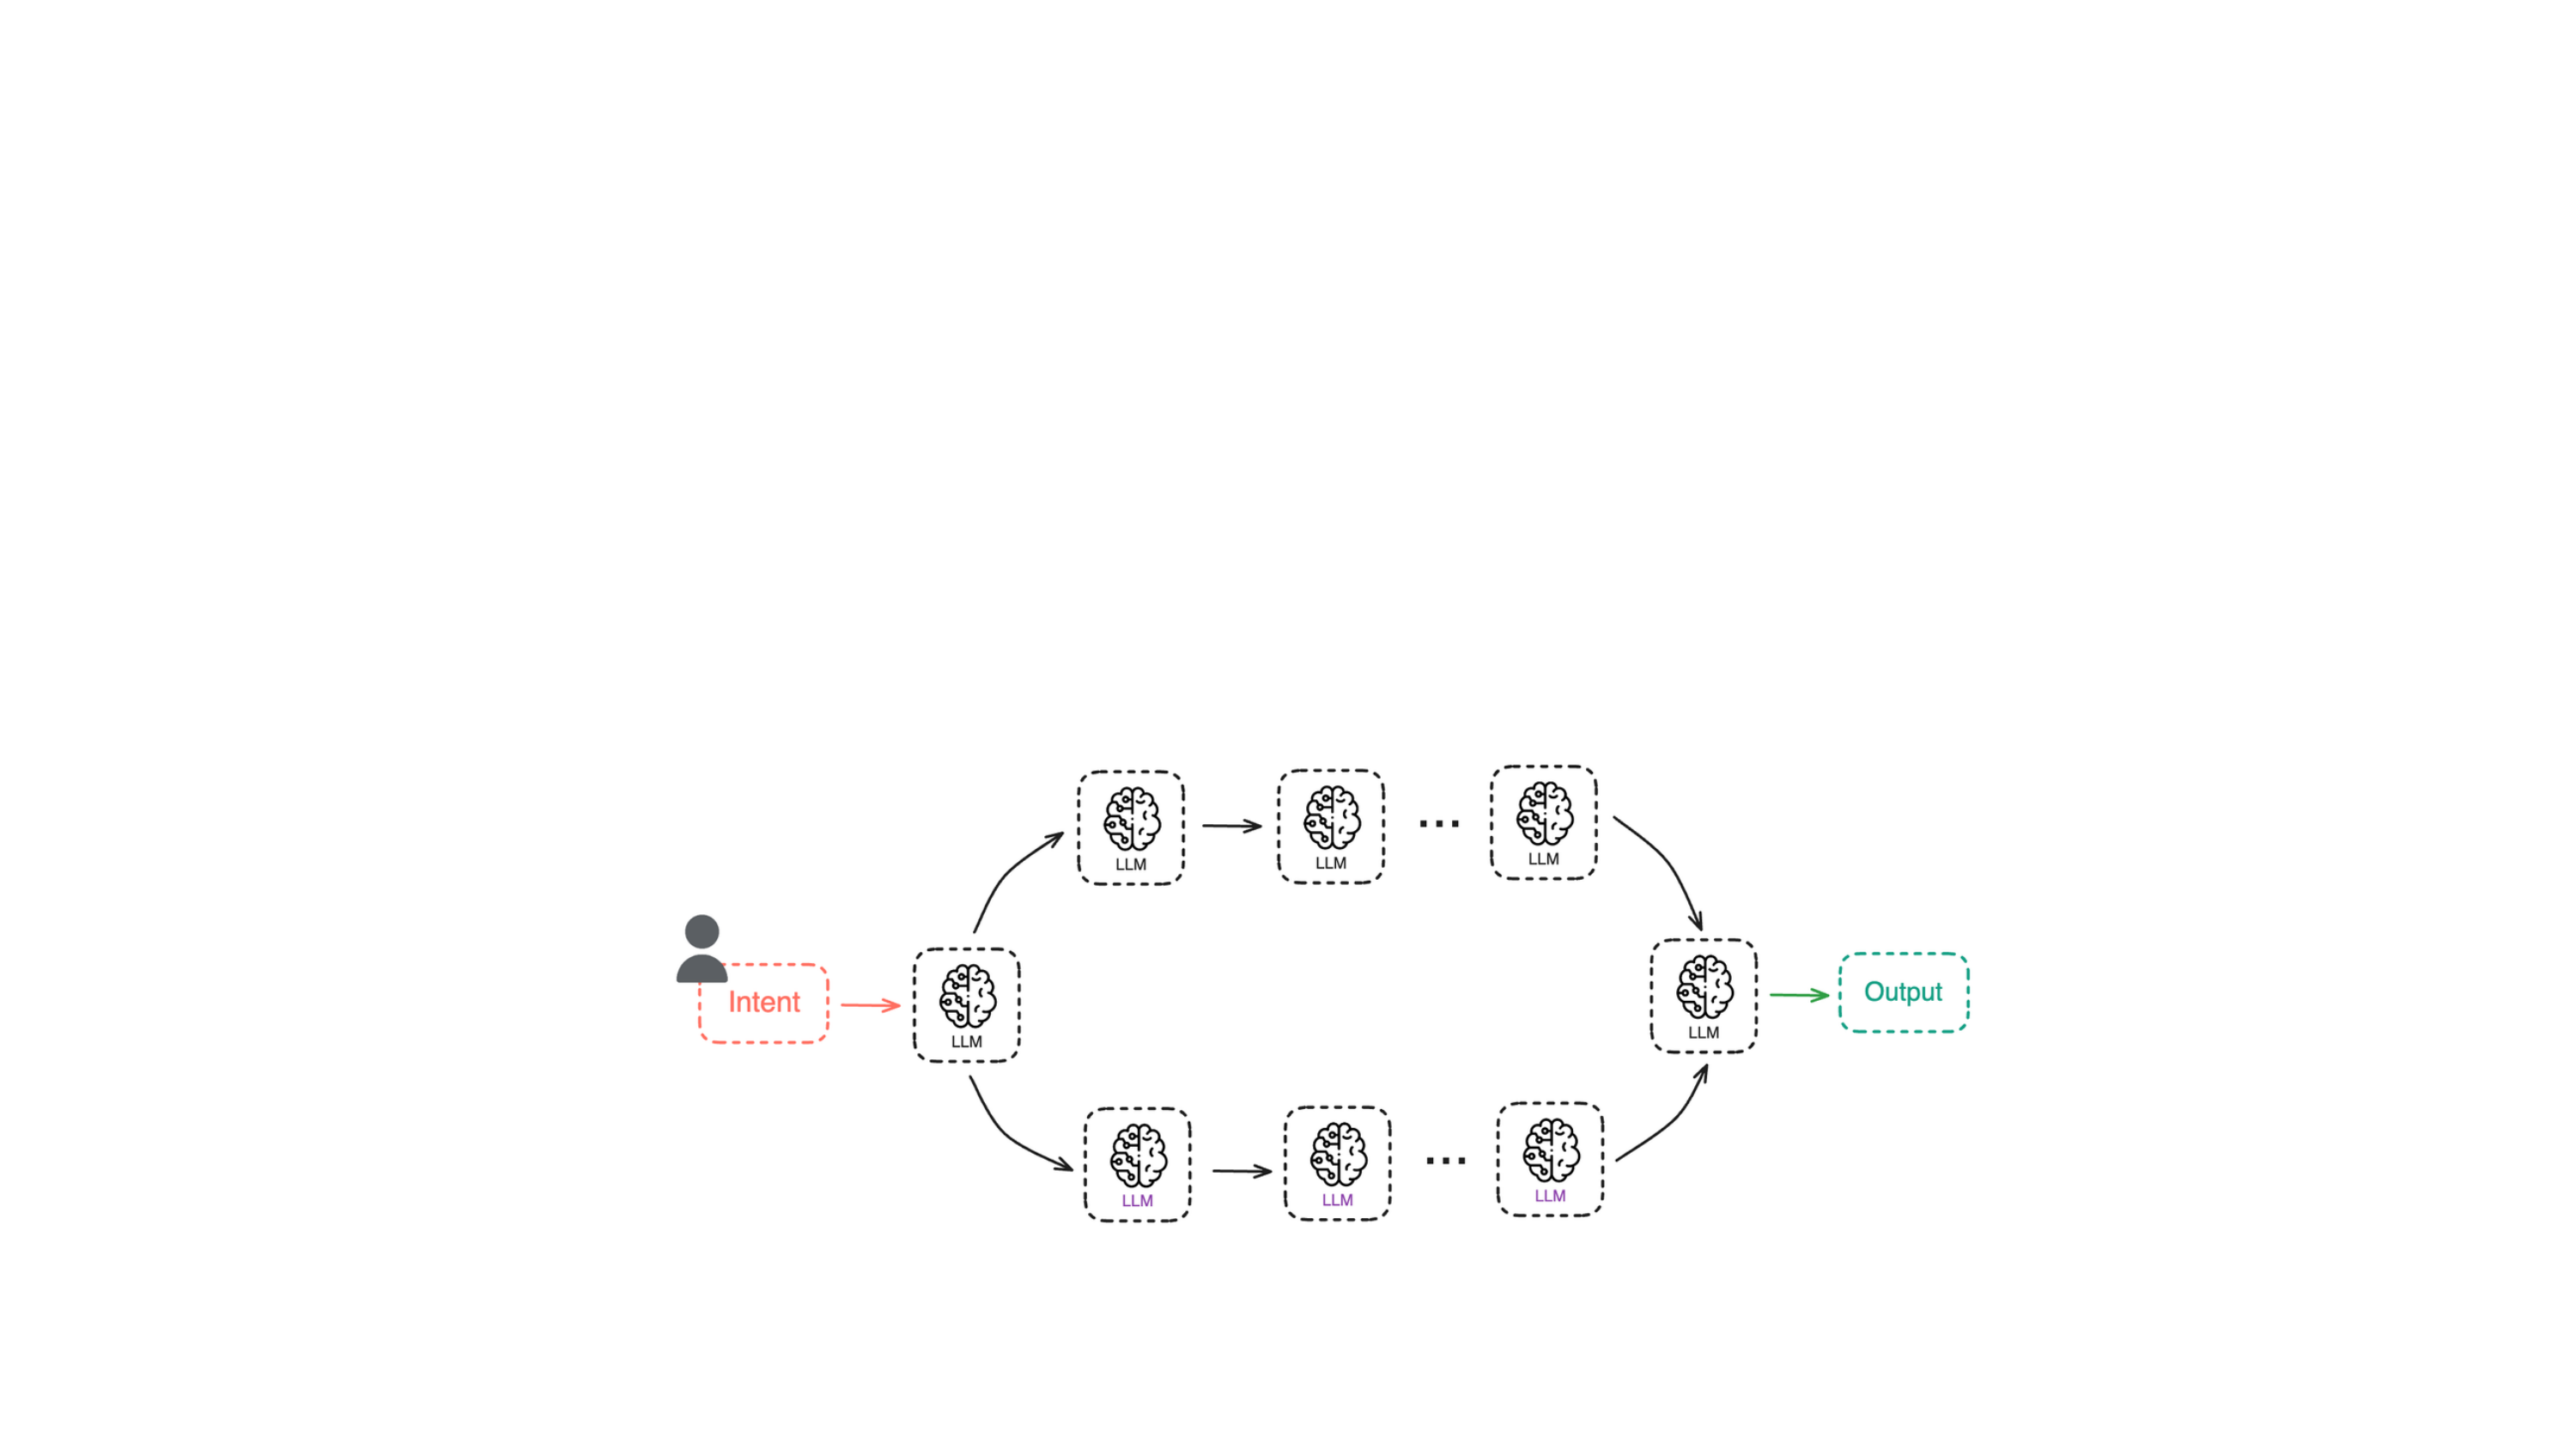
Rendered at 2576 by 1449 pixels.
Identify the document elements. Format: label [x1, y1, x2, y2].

text_box [0, 0, 2576, 1449]
